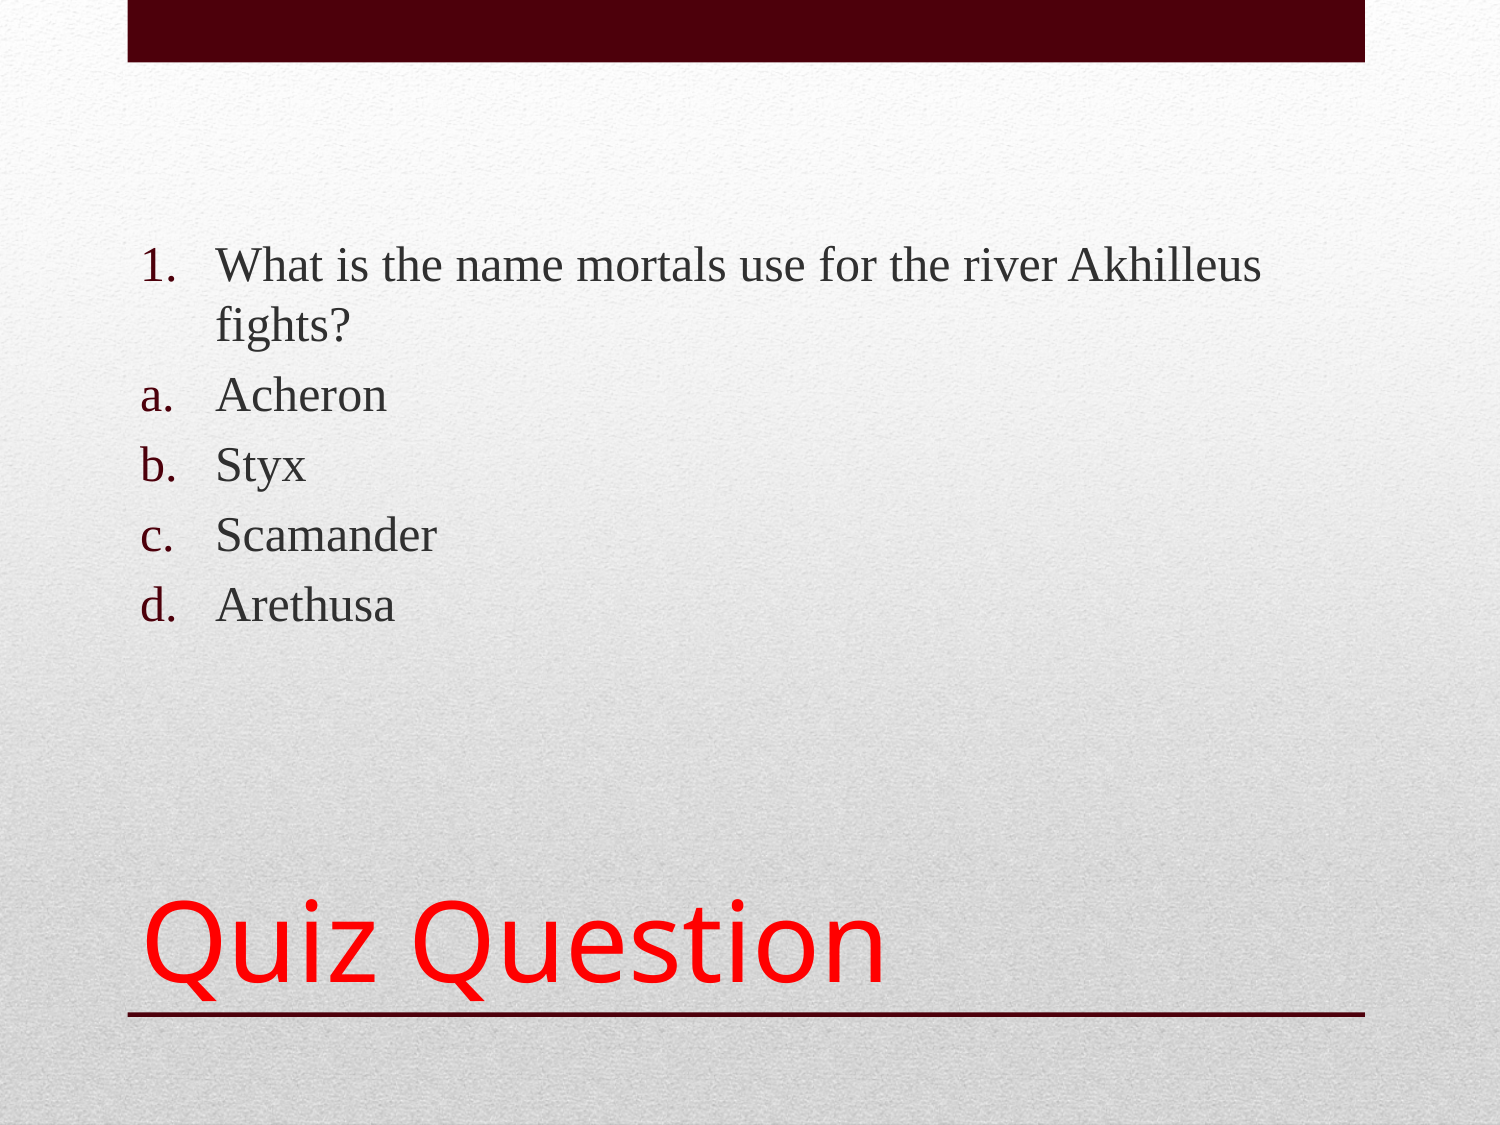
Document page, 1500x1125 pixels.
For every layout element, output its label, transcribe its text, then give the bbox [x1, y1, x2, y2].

list What is the name mortals use for the river Akhilleus fights? Acheron Styx Scamander Arethusa [125, 112, 1363, 750]
title Quiz Question [125, 750, 1238, 1013]
